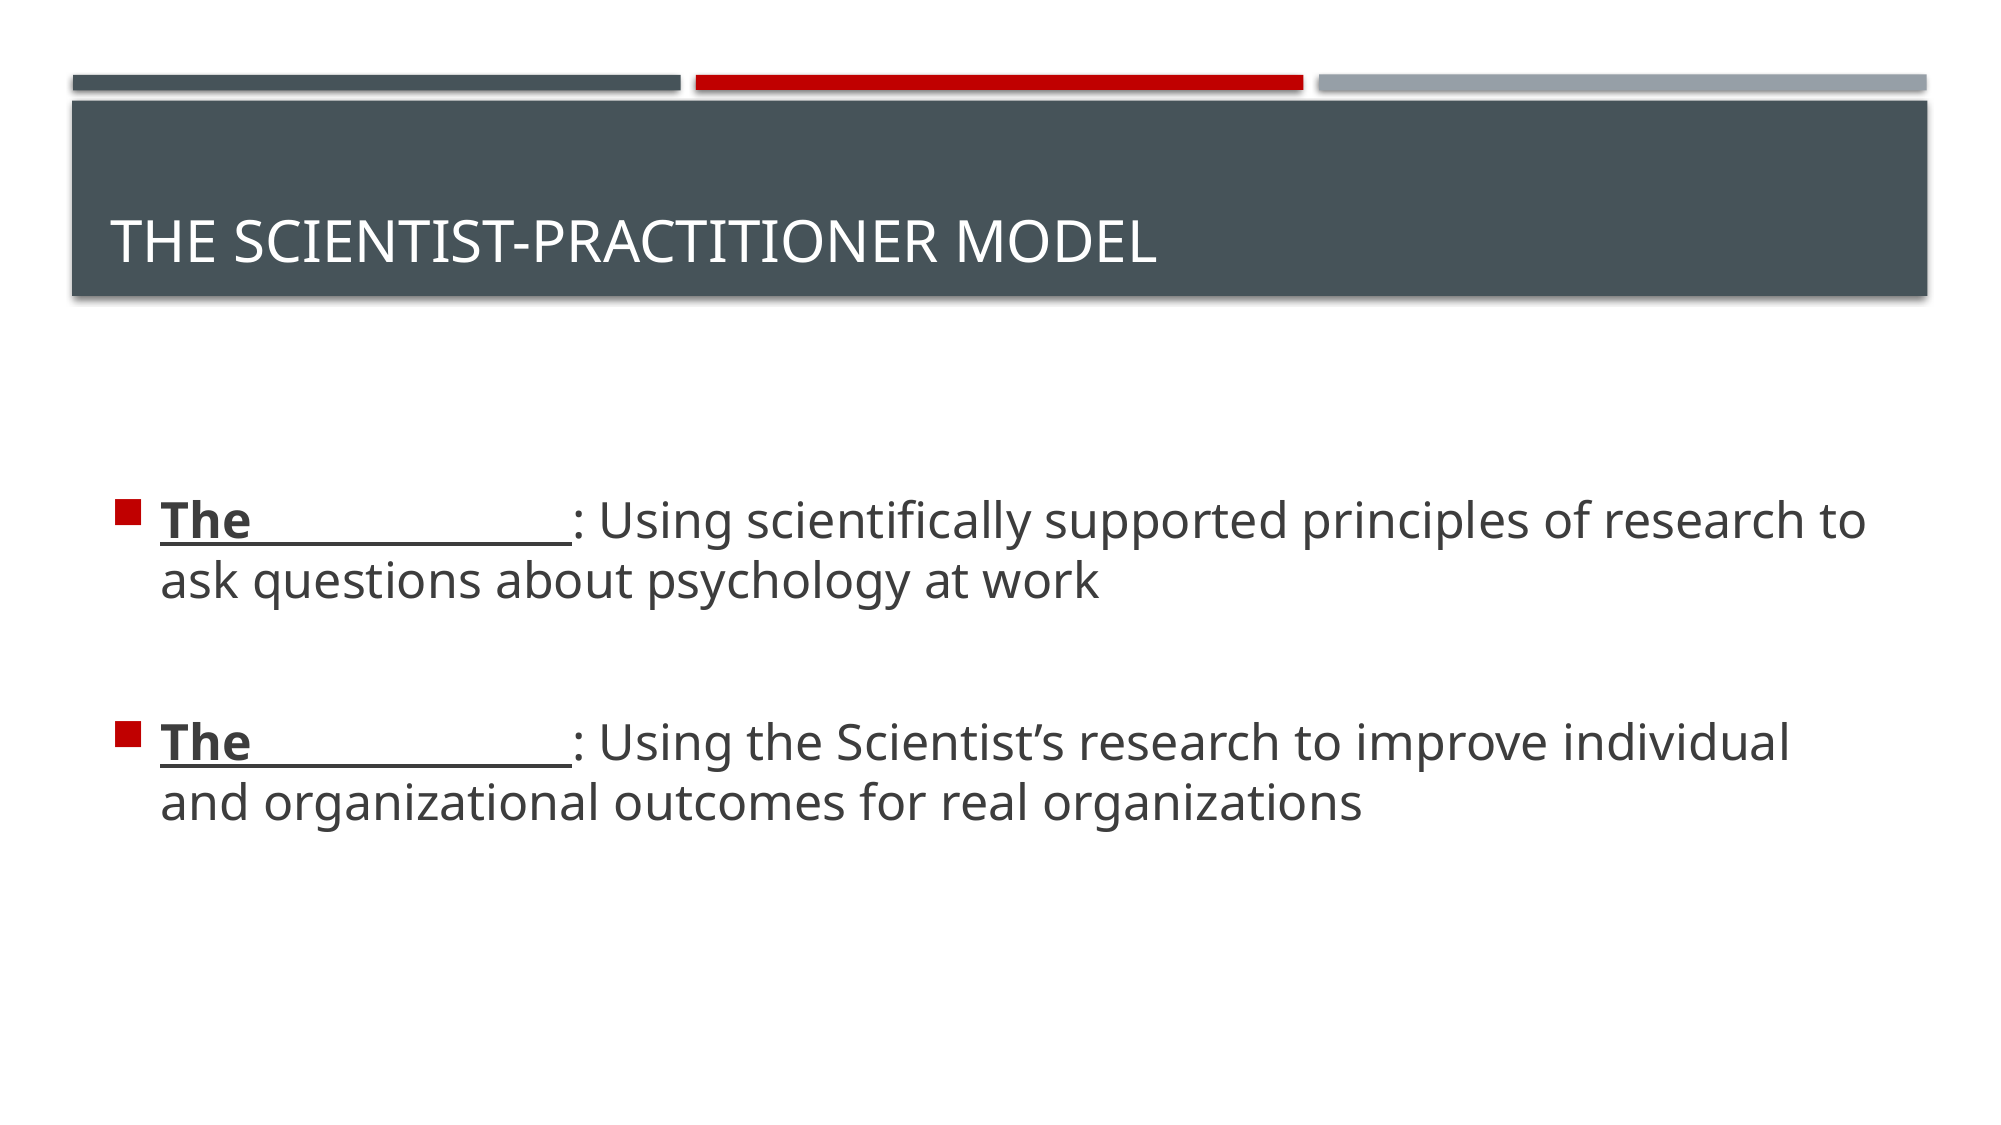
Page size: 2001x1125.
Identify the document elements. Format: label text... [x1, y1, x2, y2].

list The _______________: Using scientifically supported principles of research to ask questions about psychology at work The _______________: Using the Scientist’s research to improve individual and organizational outcomes for real organizations [95, 357, 1905, 962]
title The Scientist-Practitioner Model [95, 115, 1905, 282]
